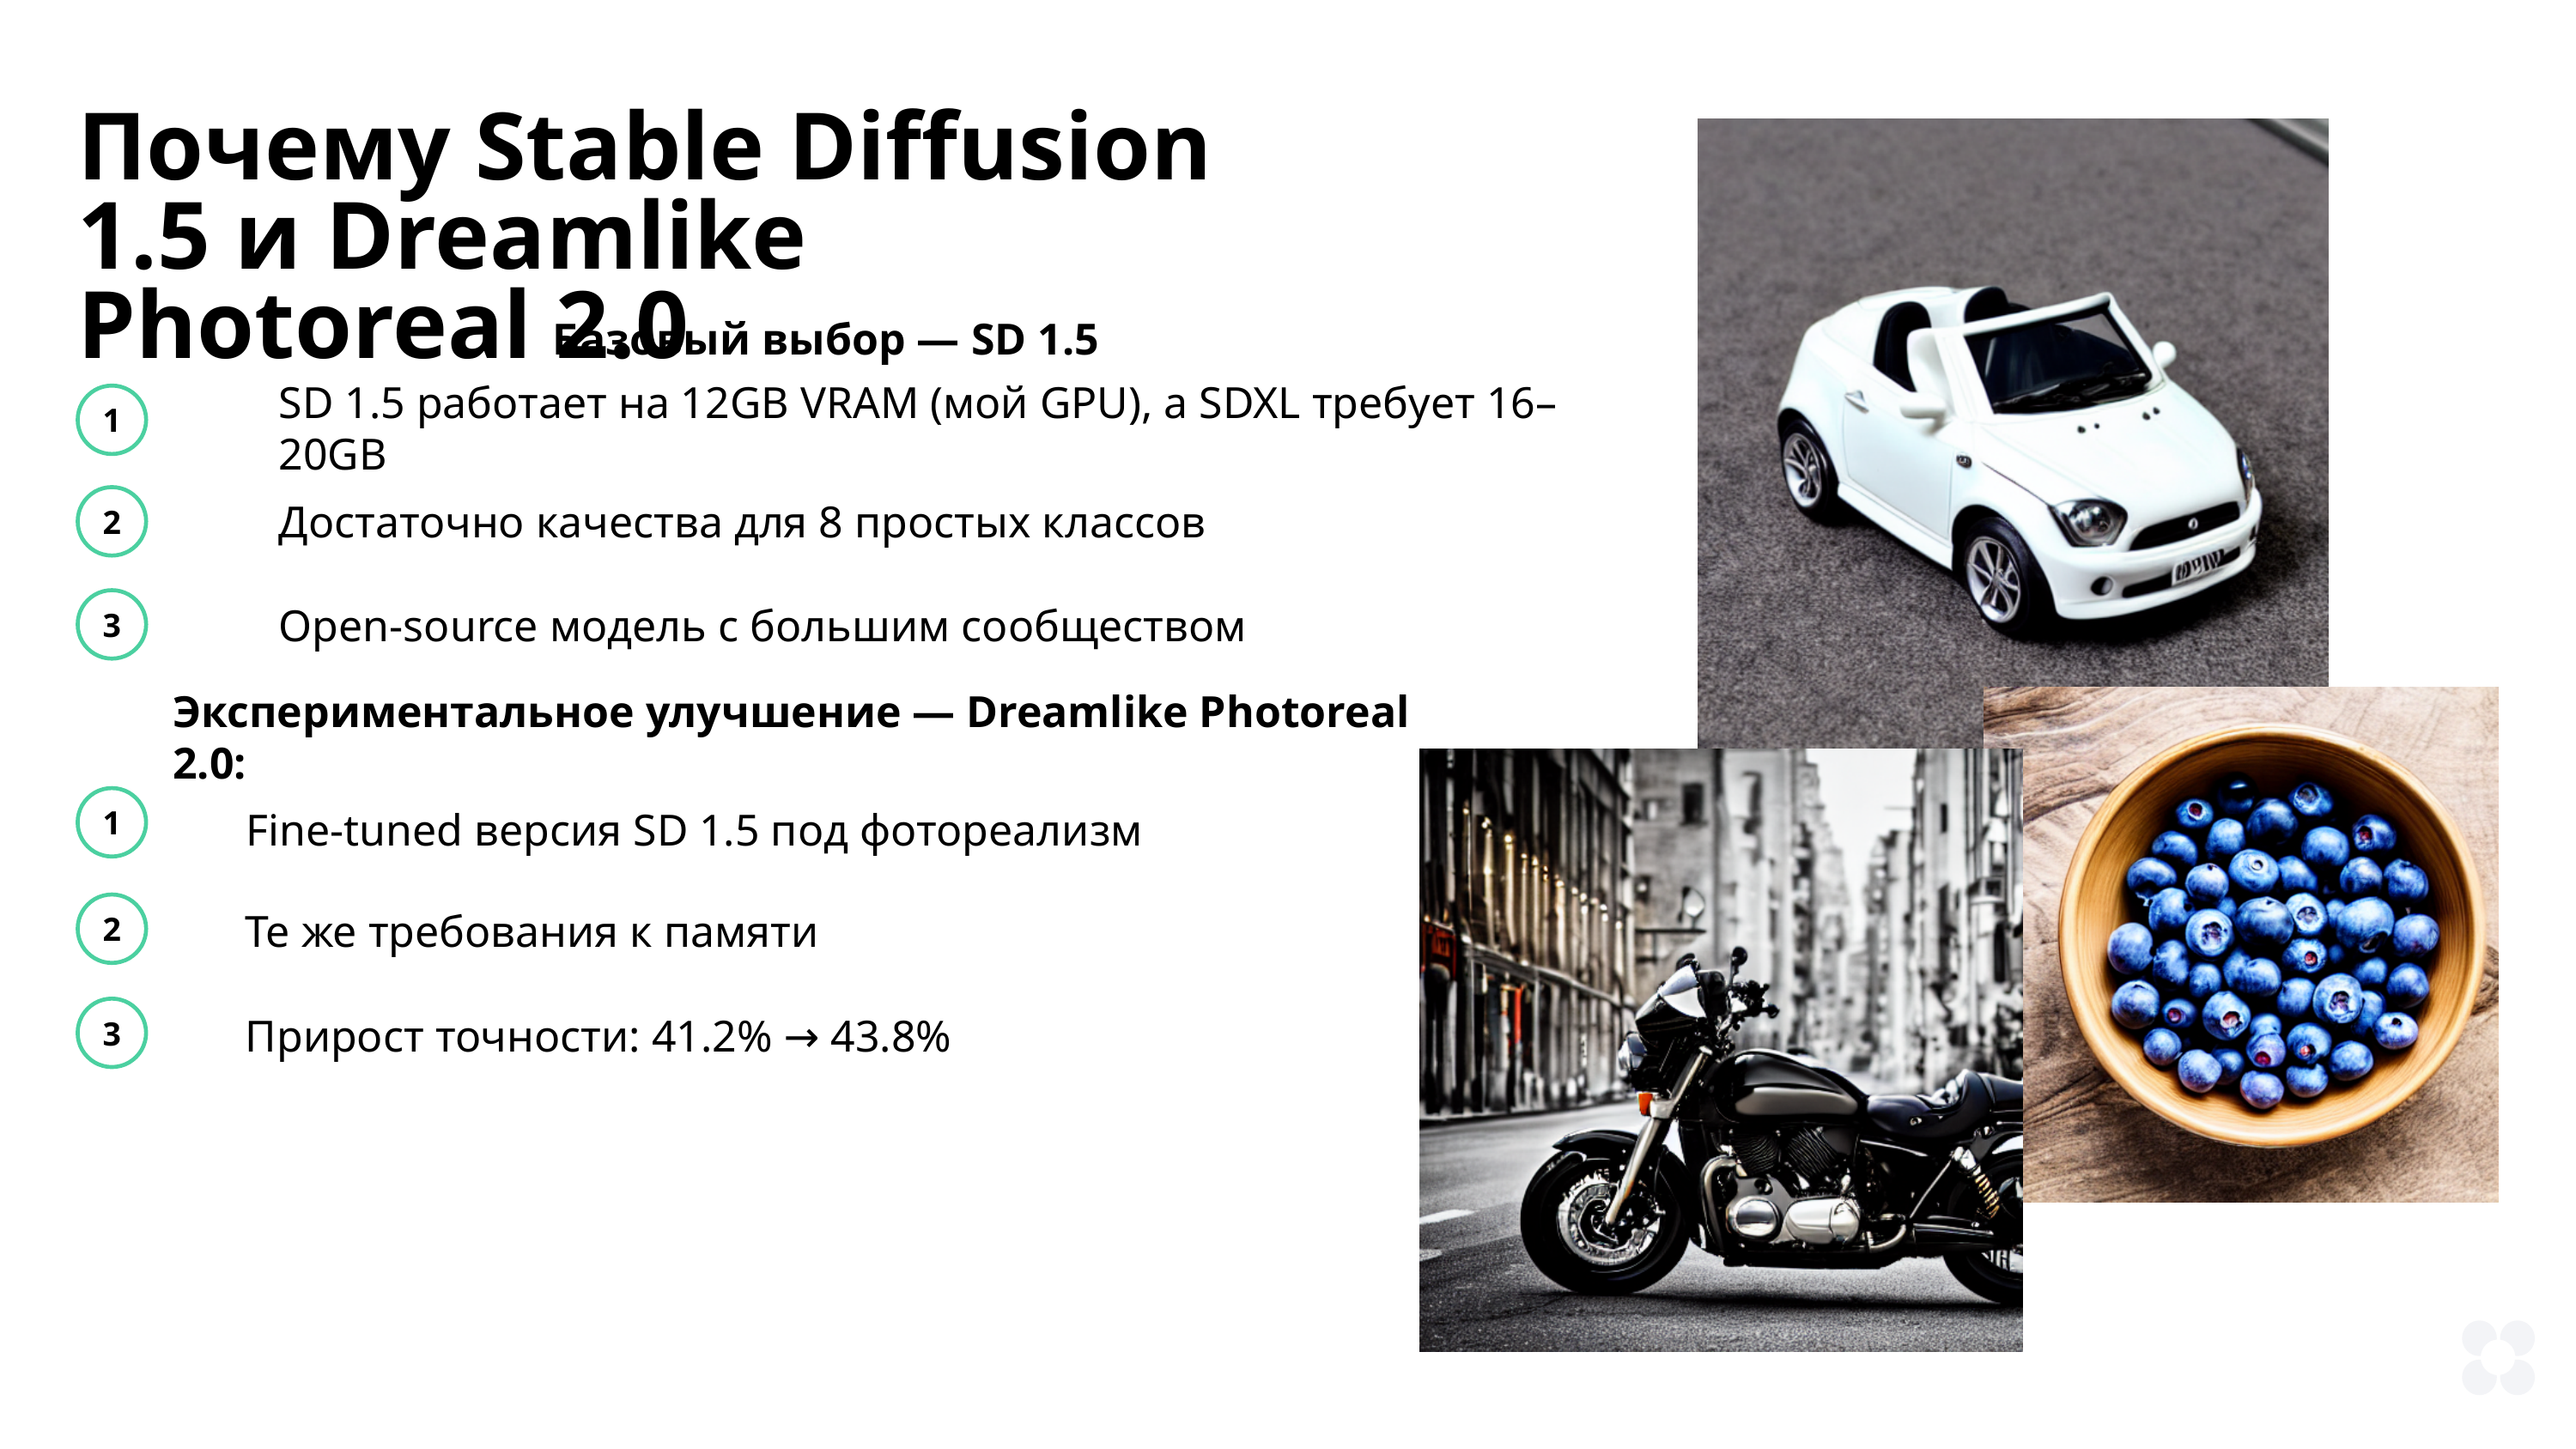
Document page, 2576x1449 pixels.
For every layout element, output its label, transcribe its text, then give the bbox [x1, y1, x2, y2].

text_box Почему Stable Diffusion 1.5 и Dreamlike Photoreal 2.0 [77, 108, 1269, 278]
text_box Базовый выбор — SD 1.5 [552, 303, 1117, 373]
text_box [77, 894, 1454, 966]
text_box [77, 588, 1487, 660]
picture [1419, 118, 2499, 1352]
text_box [77, 385, 1613, 462]
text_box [77, 998, 1454, 1071]
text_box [77, 485, 1487, 556]
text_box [77, 787, 1362, 864]
text_box Экспериментальное улучшение — Dreamlike Photoreal 2.0: [173, 701, 1420, 771]
